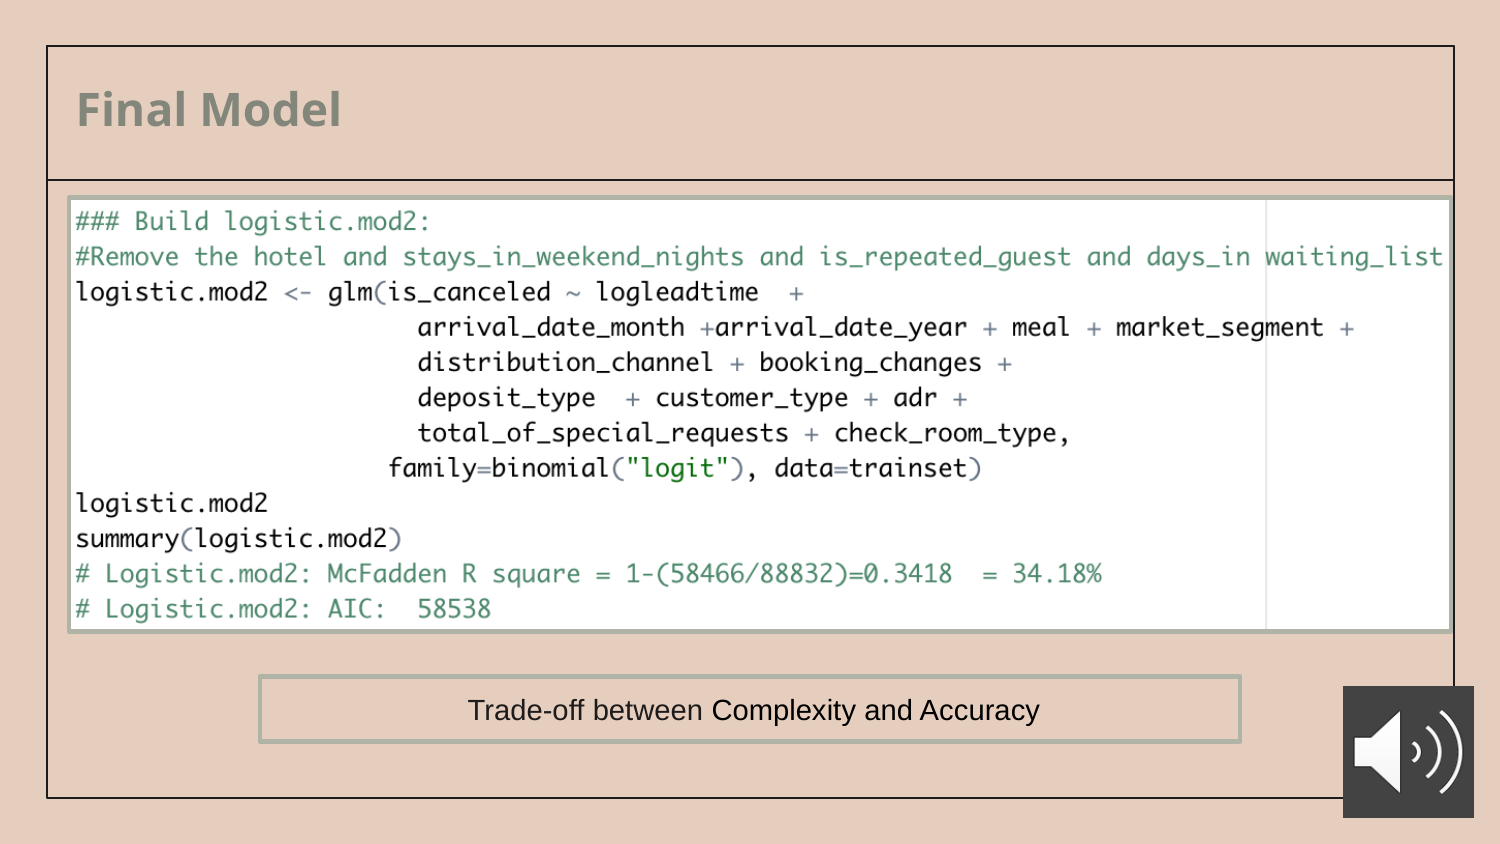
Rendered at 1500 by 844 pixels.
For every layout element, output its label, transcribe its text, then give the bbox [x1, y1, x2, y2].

title Final Model [60, 65, 1325, 200]
picture [1341, 685, 1476, 819]
text_box Trade-off between Complexity and Accuracy [260, 676, 1240, 742]
picture [71, 199, 1450, 630]
